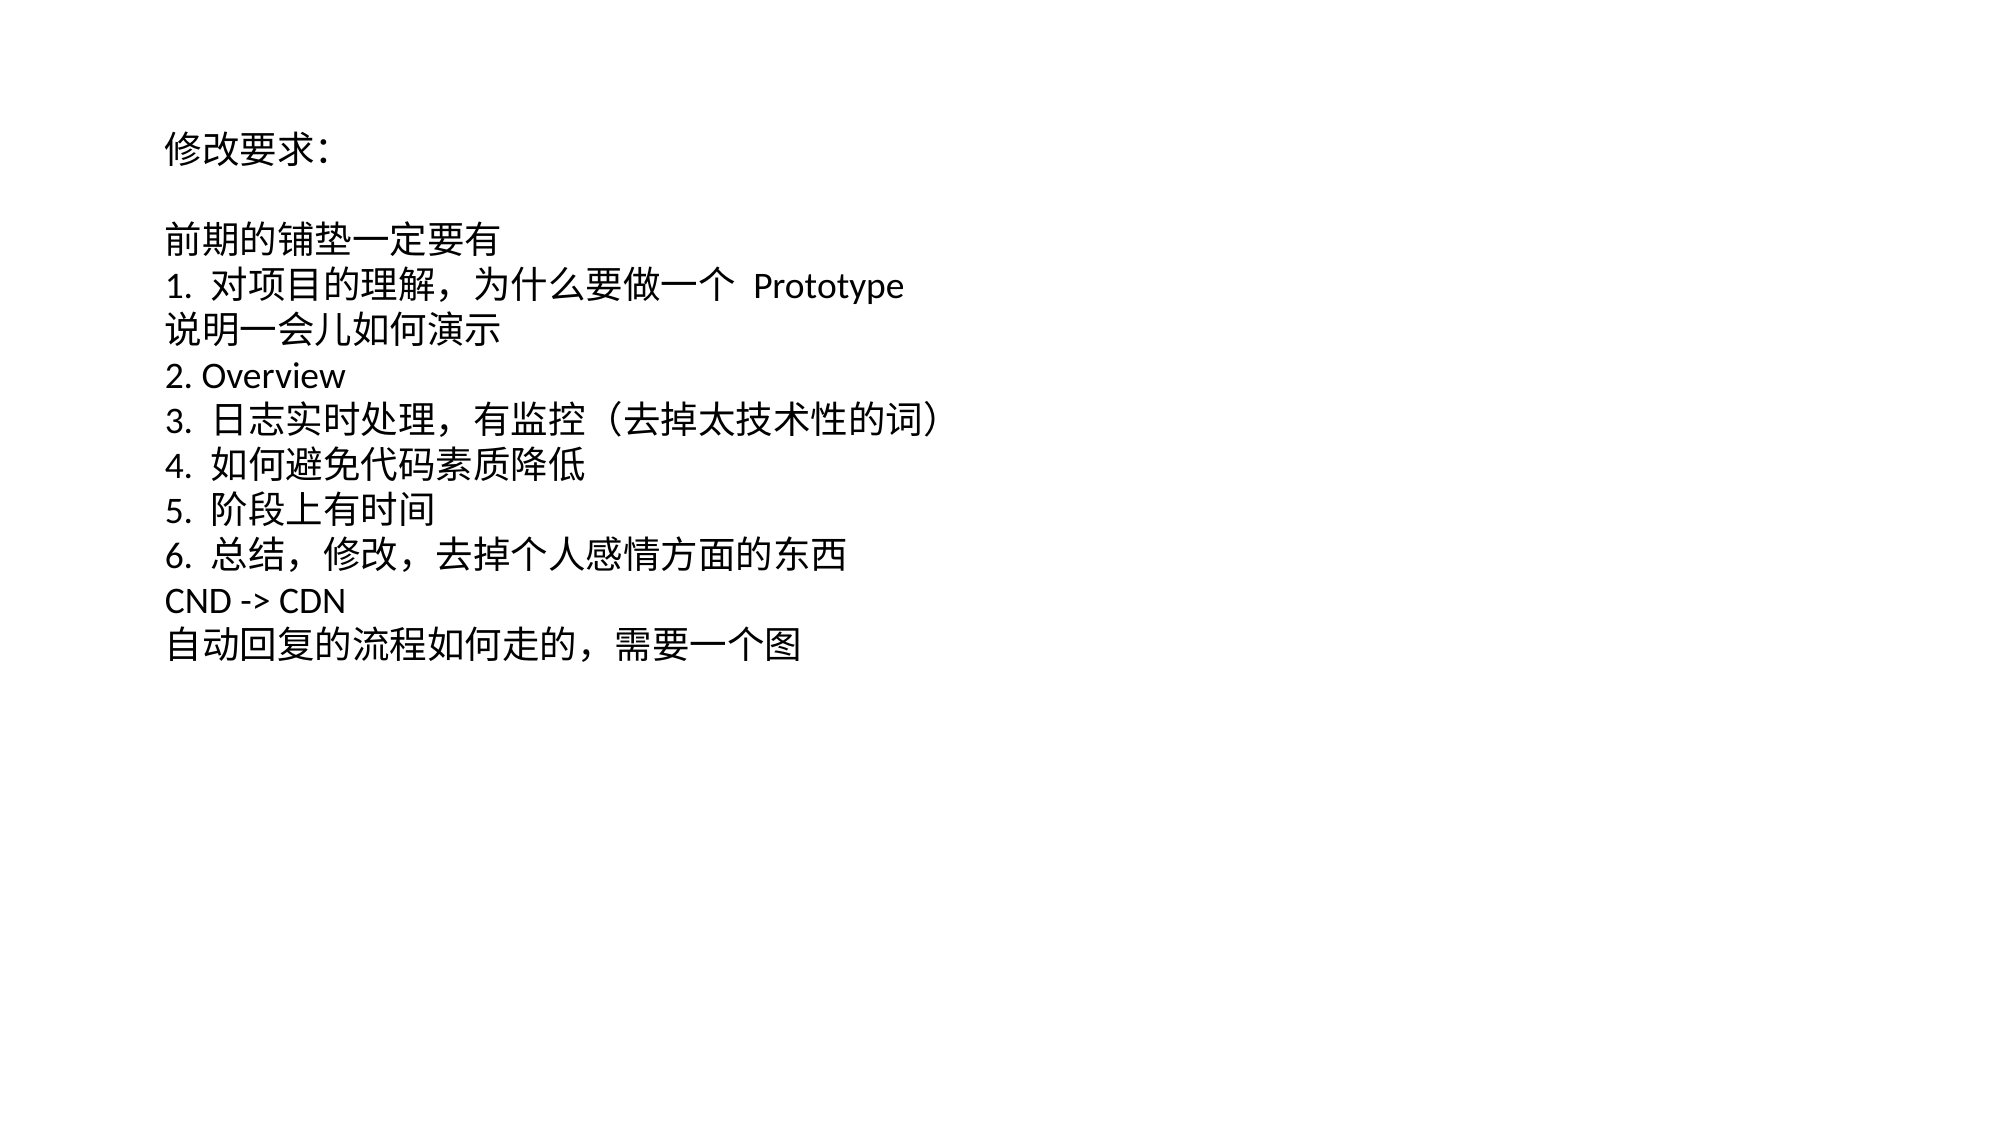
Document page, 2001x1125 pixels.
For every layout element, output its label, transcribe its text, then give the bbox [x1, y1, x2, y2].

text_box 修改要求： 前期的铺垫一定要有 1. 对项目的理解，为什么要做一个 Prototype 说明一会儿如何演示 2. Overview 3. 日志实时处理，有监控（去掉太技术性的词） 4. 如何避免代码素质降低 5. 阶段上有时间 6. 总结，修改，去掉个人感情方面的东西 CND -> CDN 自动回复的流程如何走的，需要一个图 [150, 118, 1375, 673]
